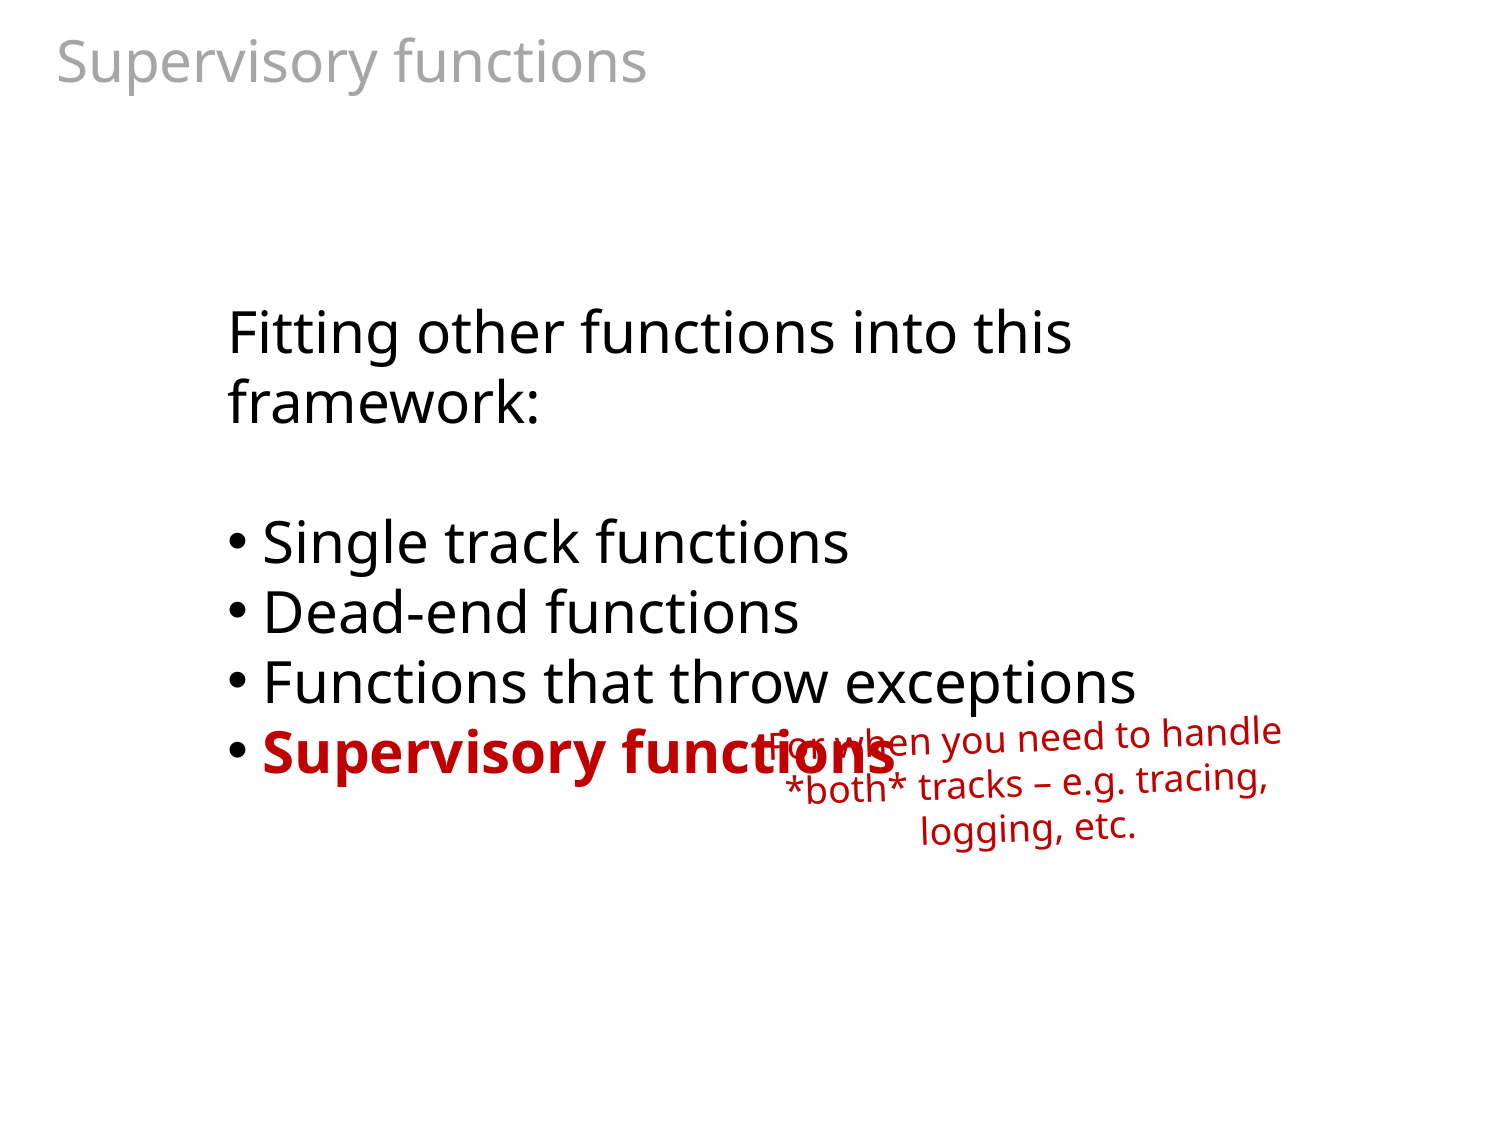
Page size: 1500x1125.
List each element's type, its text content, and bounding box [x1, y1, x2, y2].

text_box Fitting other functions into this framework: Single track functions Dead-end functions Functions that throw exceptions Supervisory functions [212, 287, 1388, 1072]
text_box For when you need to handle *both* tracks – e.g. tracing, logging, etc. [712, 695, 1341, 868]
title Supervisory functions [41, 19, 1459, 100]
